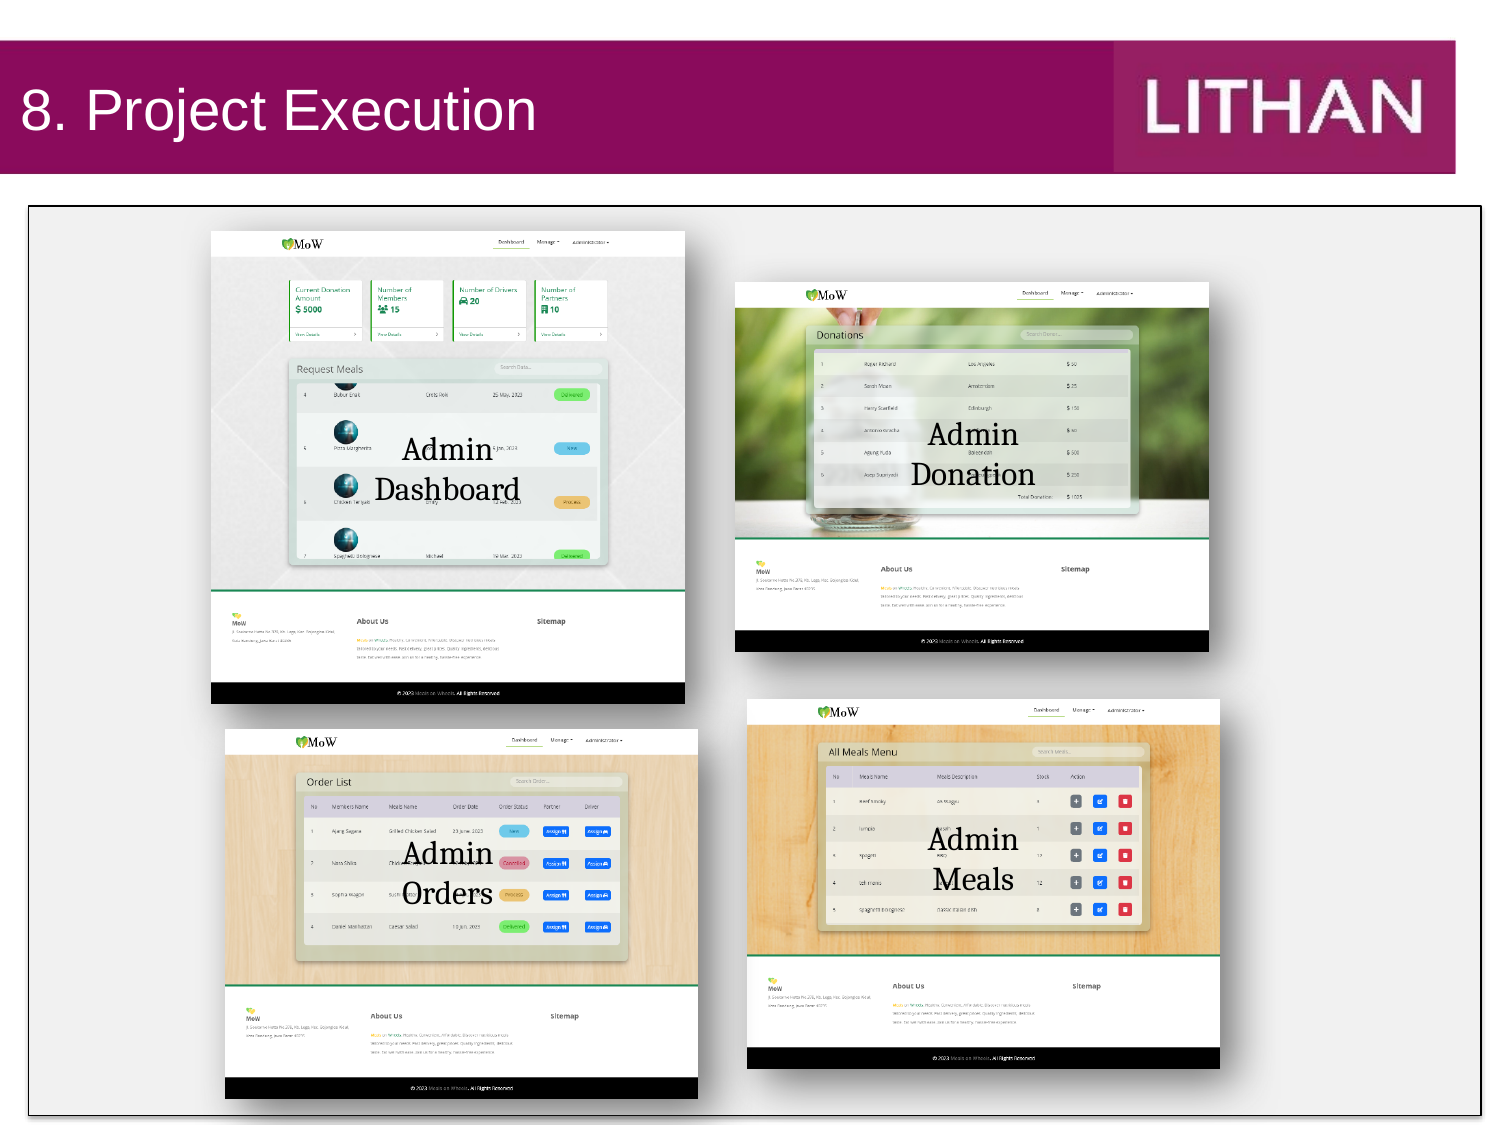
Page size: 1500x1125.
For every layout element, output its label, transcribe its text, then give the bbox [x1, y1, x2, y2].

picture [747, 699, 1221, 1069]
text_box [12, 197, 1487, 1125]
picture [0, 37, 1457, 178]
picture [735, 282, 1209, 653]
title 8. Project Execution [18, 70, 813, 196]
picture [211, 230, 685, 704]
picture [224, 728, 698, 1099]
